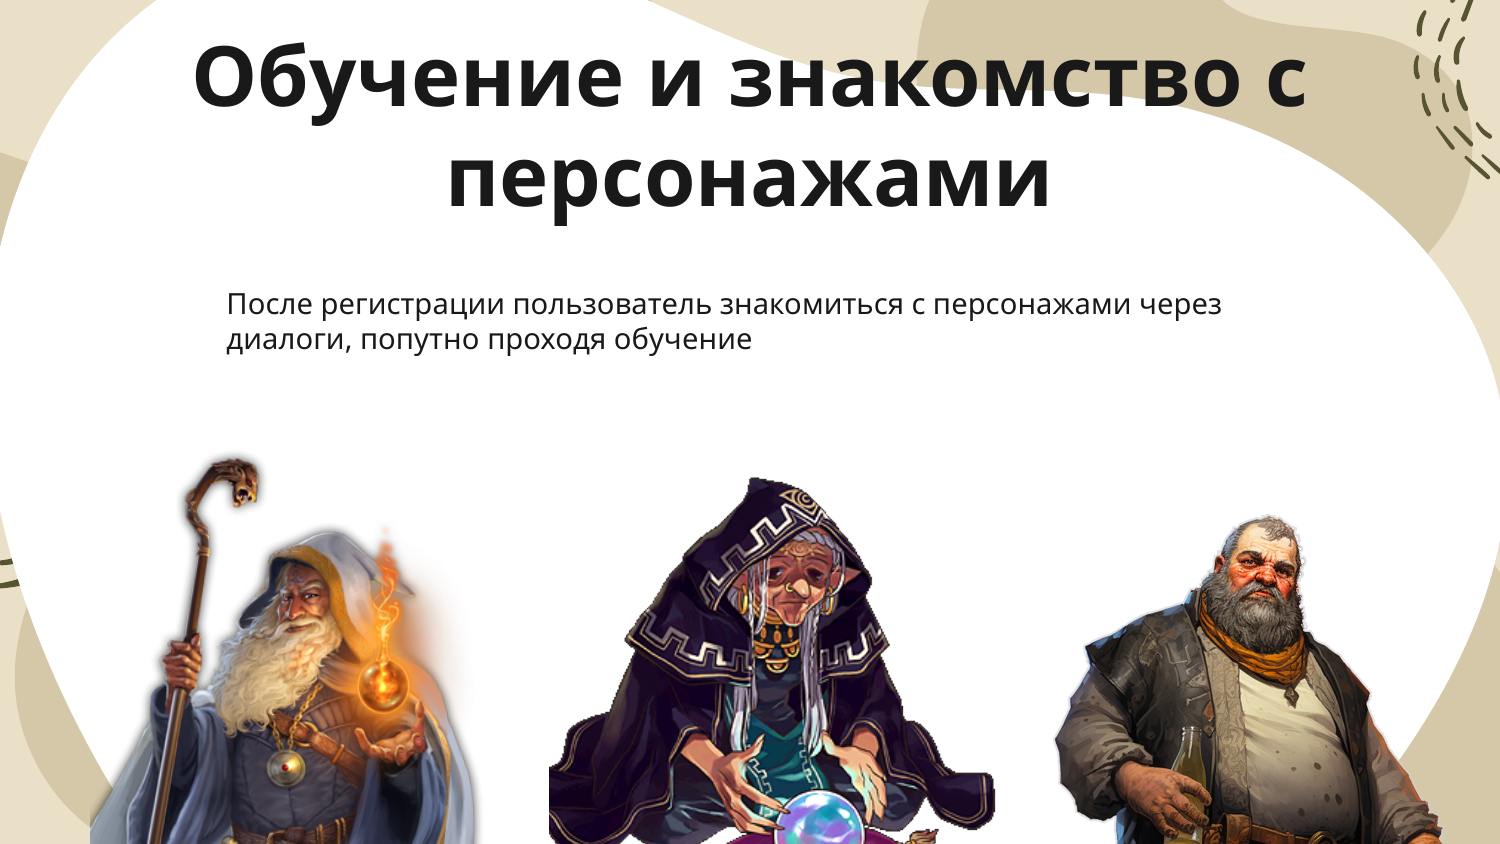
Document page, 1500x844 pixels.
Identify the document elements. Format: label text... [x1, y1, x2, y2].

picture [548, 472, 1003, 844]
picture [90, 449, 499, 844]
title Обучение и знакомство с персонажами [118, 46, 1382, 200]
picture [1053, 513, 1462, 844]
text_box После регистрации пользователь знакомиться с персонажами через диалоги, попутно проходя обучение [211, 270, 1368, 402]
